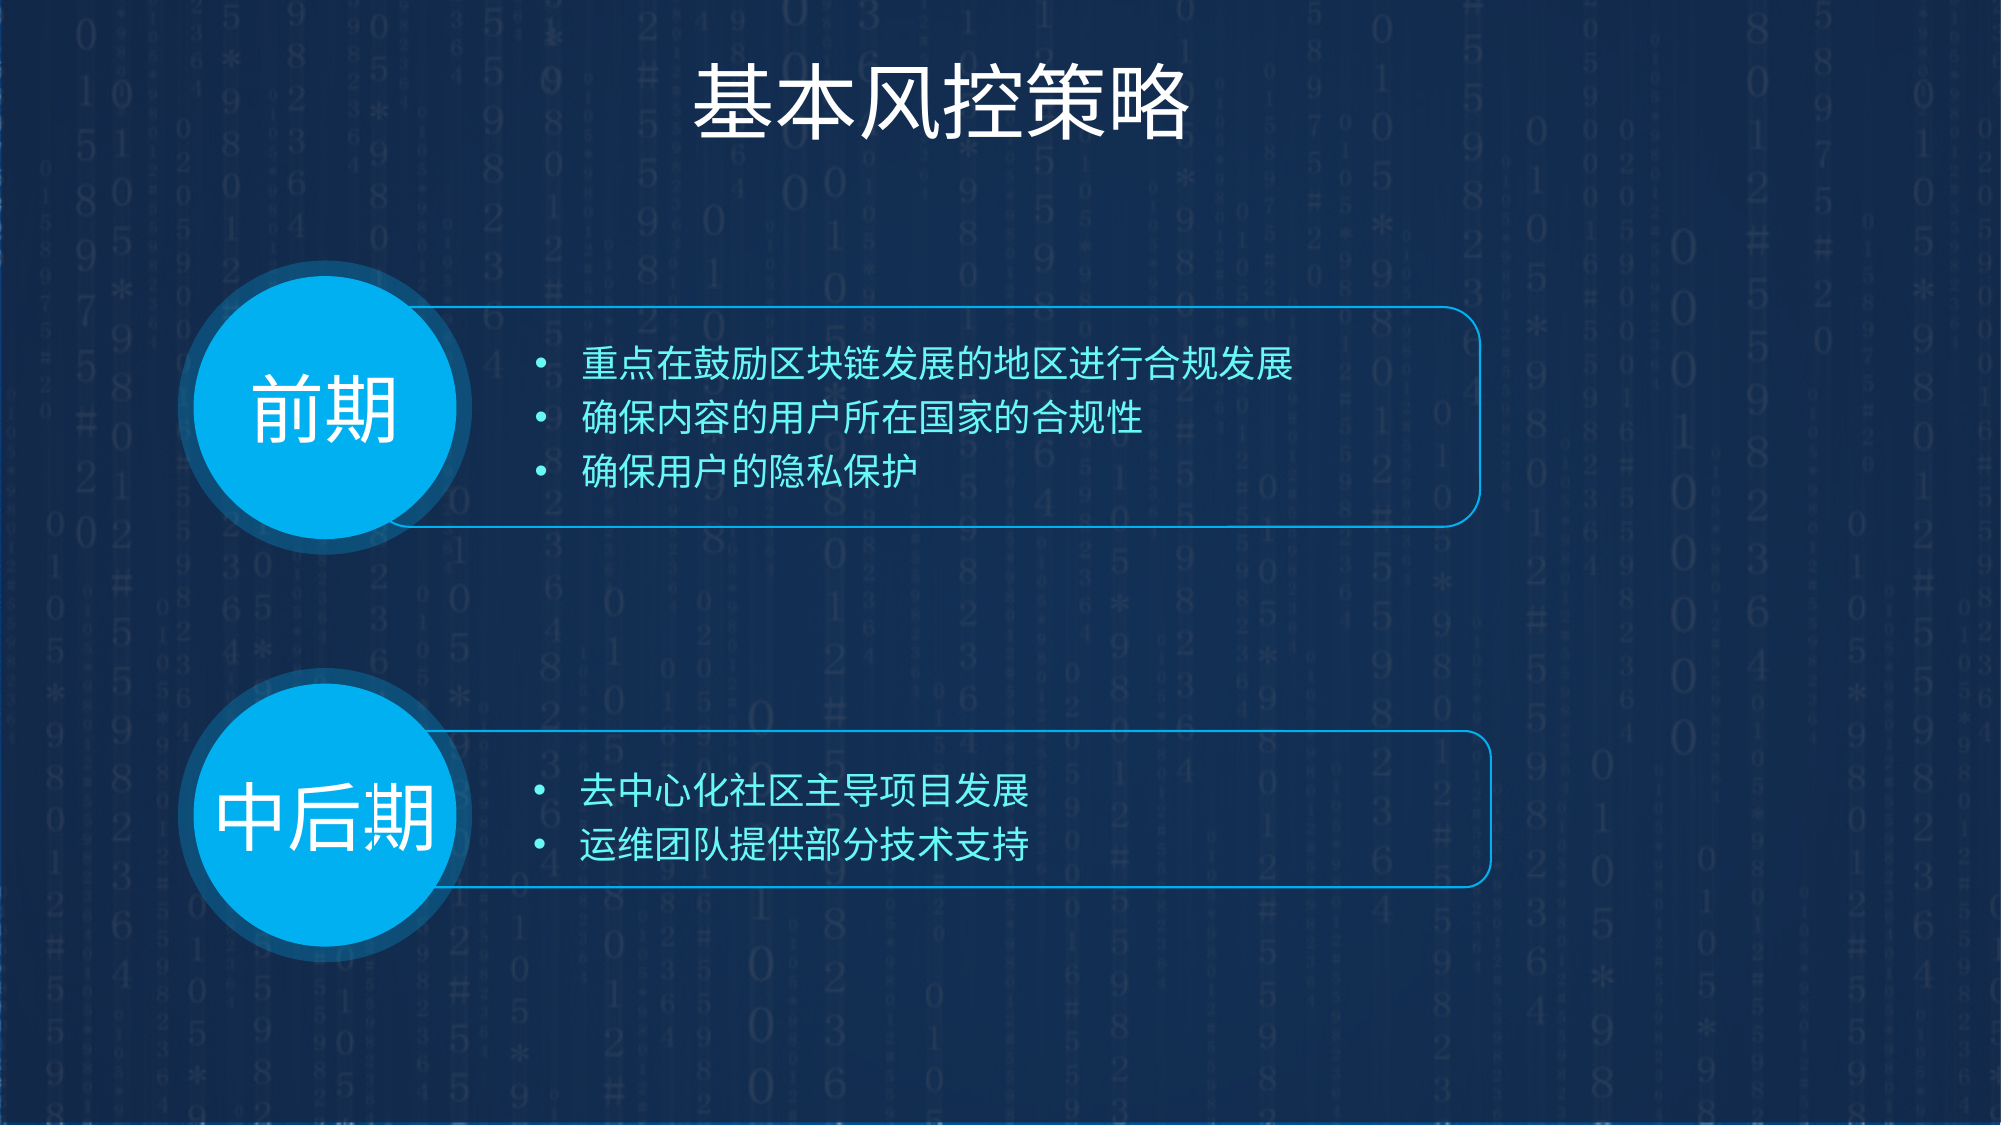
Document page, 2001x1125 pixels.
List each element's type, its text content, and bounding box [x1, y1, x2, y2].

text_box 前期 [192, 275, 458, 541]
text_box 重点在鼓励区块链发展的地区进行合规发展 确保内容的用户所在国家的合规性 确保用户的隐私保护 [519, 323, 1309, 501]
text_box 去中心化社区主导项目发展 运维团队提供部分技术支持 [518, 750, 1045, 928]
text_box 中后期 [192, 682, 435, 948]
text_box [391, 305, 1482, 528]
text_box [371, 729, 1492, 889]
picture [0, 0, 2001, 1125]
text_box 基本风控策略 [676, 23, 1206, 158]
